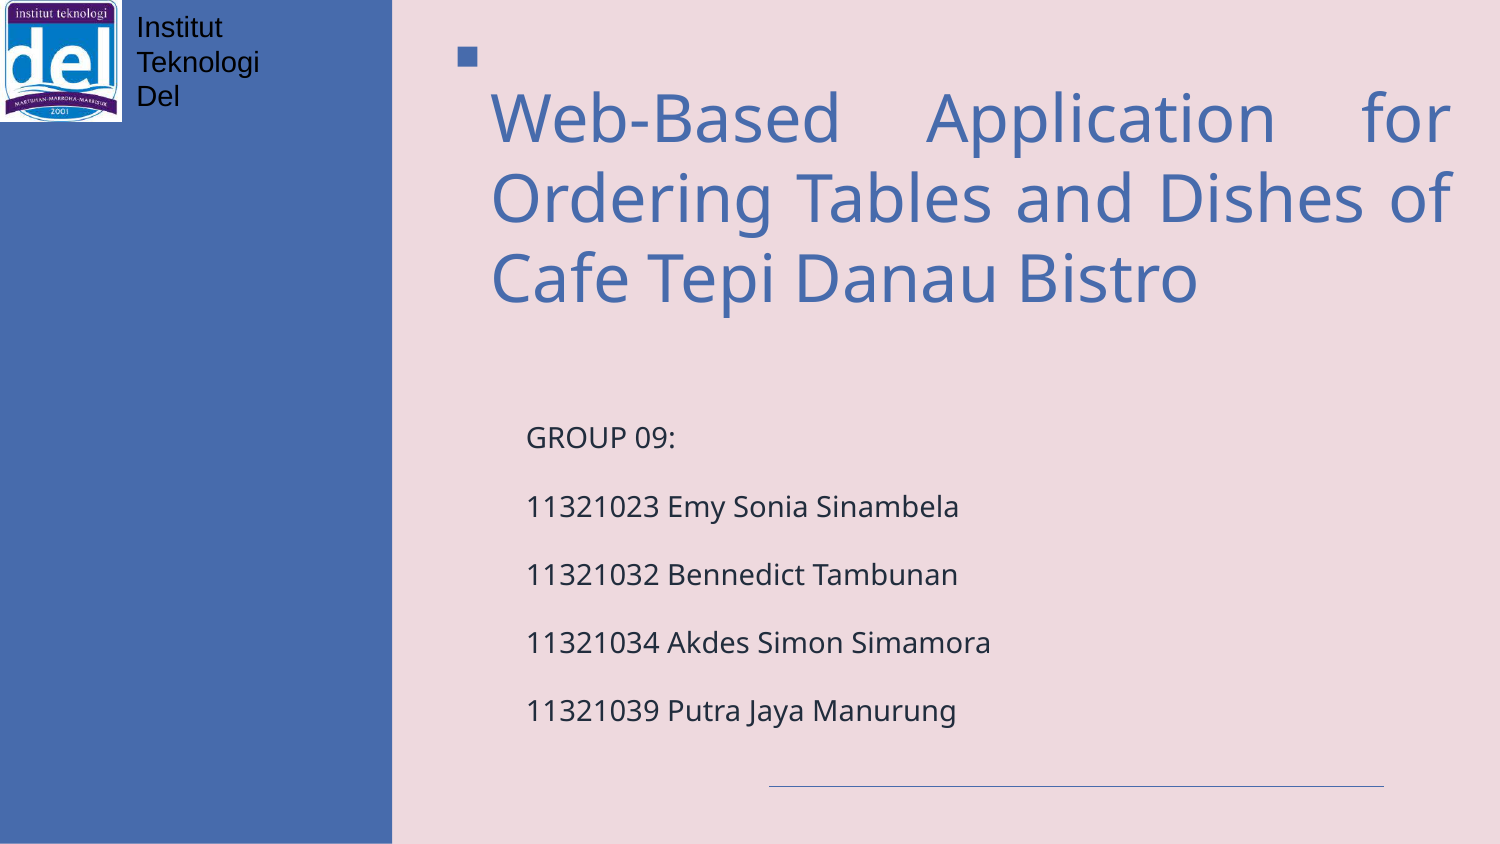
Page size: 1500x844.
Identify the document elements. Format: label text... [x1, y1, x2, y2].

subtitle GROUP 09: 11321023 Emy Sonia Sinambela 11321032 Bennedict Tambunan 11321034 Akdes Simon Simamora 11321039 Putra Jaya Manurung [510, 404, 1401, 475]
text_box Institut Teknologi Del [123, 0, 284, 121]
picture [0, 0, 122, 122]
title Web-Based Application for Ordering Tables and Dishes of Cafe Tepi Danau Bistro [475, 60, 1468, 155]
